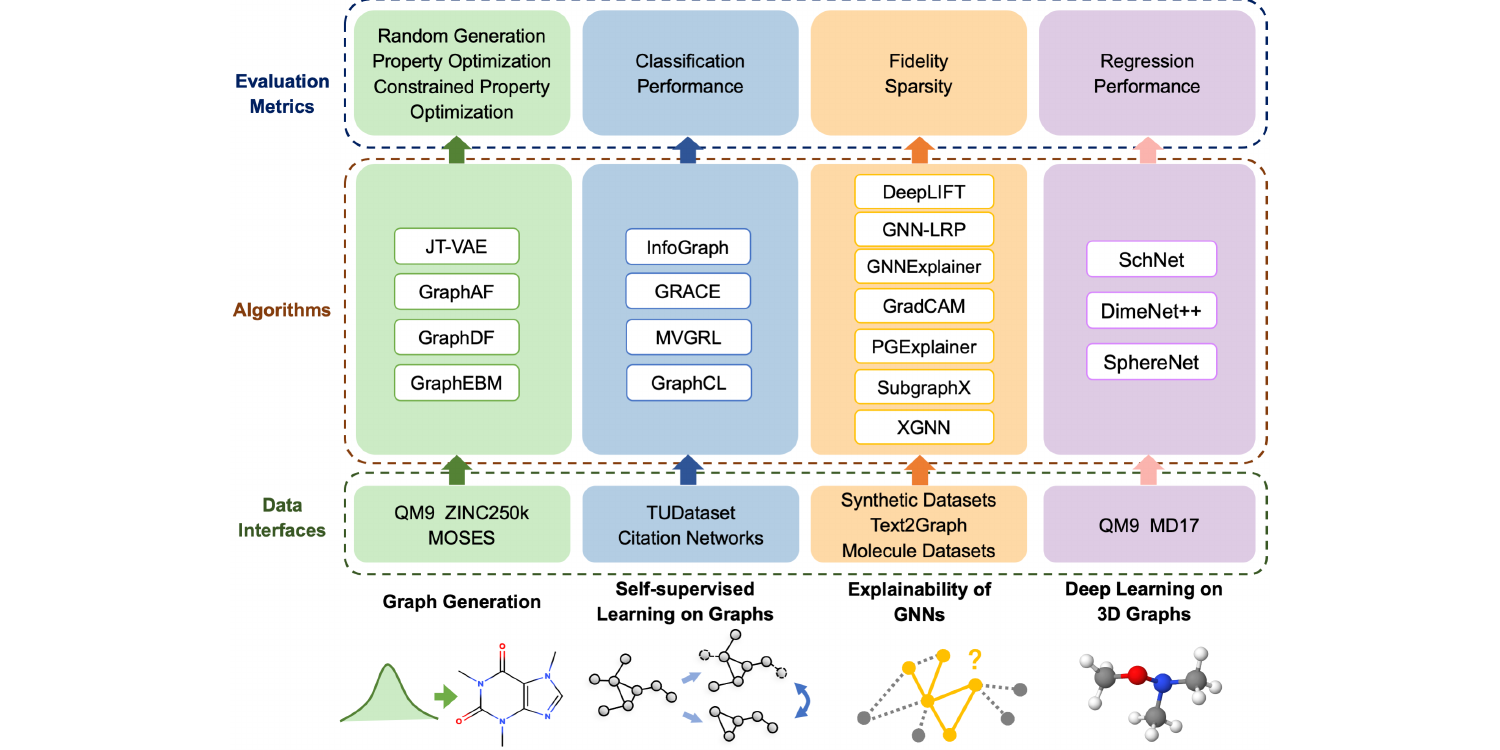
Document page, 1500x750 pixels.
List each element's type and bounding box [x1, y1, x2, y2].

picture [230, 0, 1270, 750]
